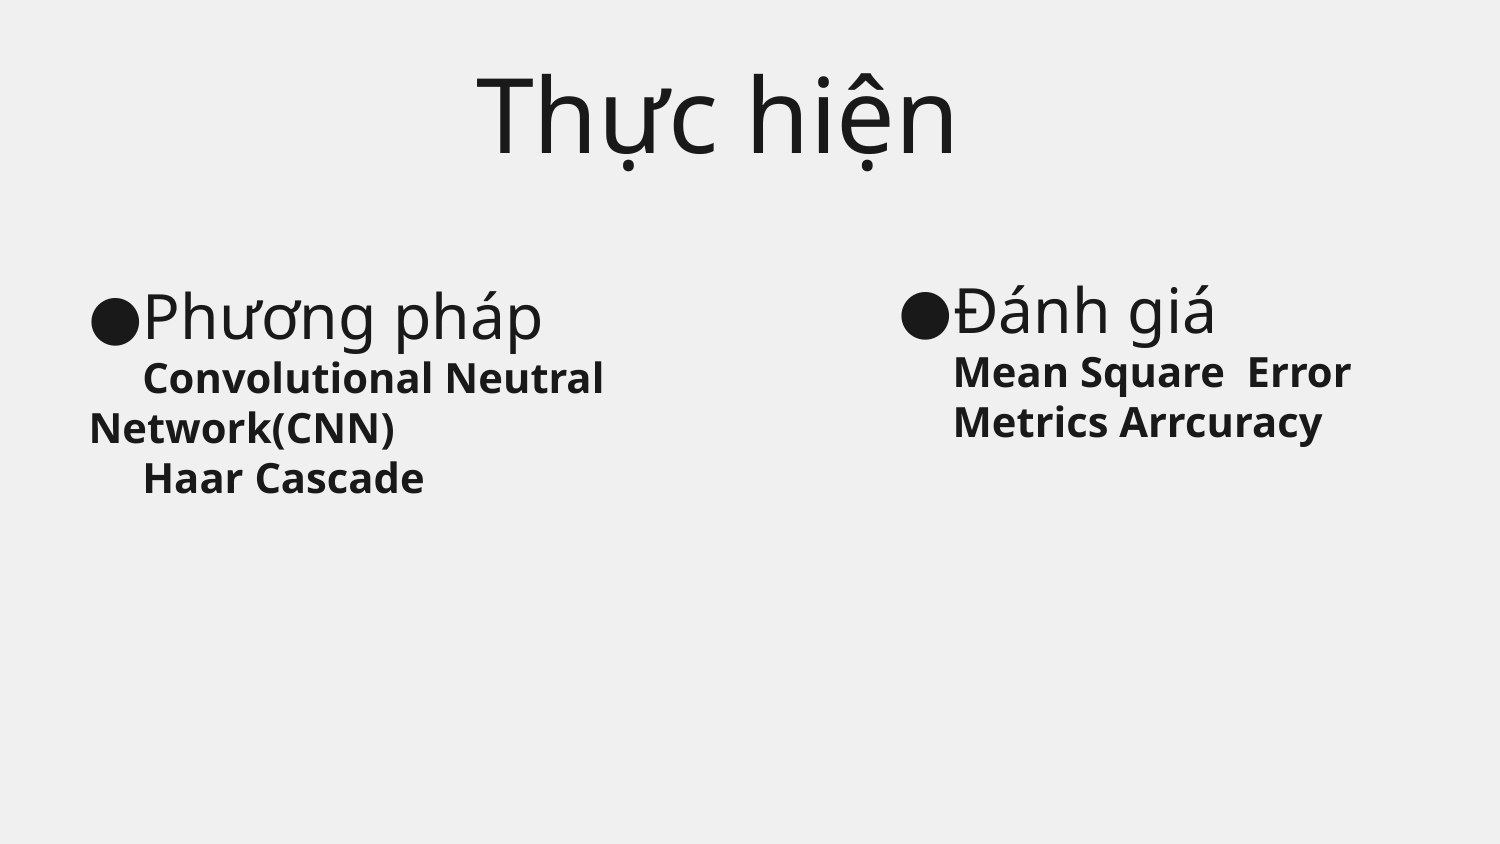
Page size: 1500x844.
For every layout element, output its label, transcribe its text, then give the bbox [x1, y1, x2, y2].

title Thực hiện [461, 33, 1093, 150]
text_box Đánh giá Mean Square Error Metrics Arrcuracy [857, 178, 1397, 777]
subtitle Phương pháp Convolutional Neutral Network(CNN) Haar Cascade [47, 262, 842, 693]
